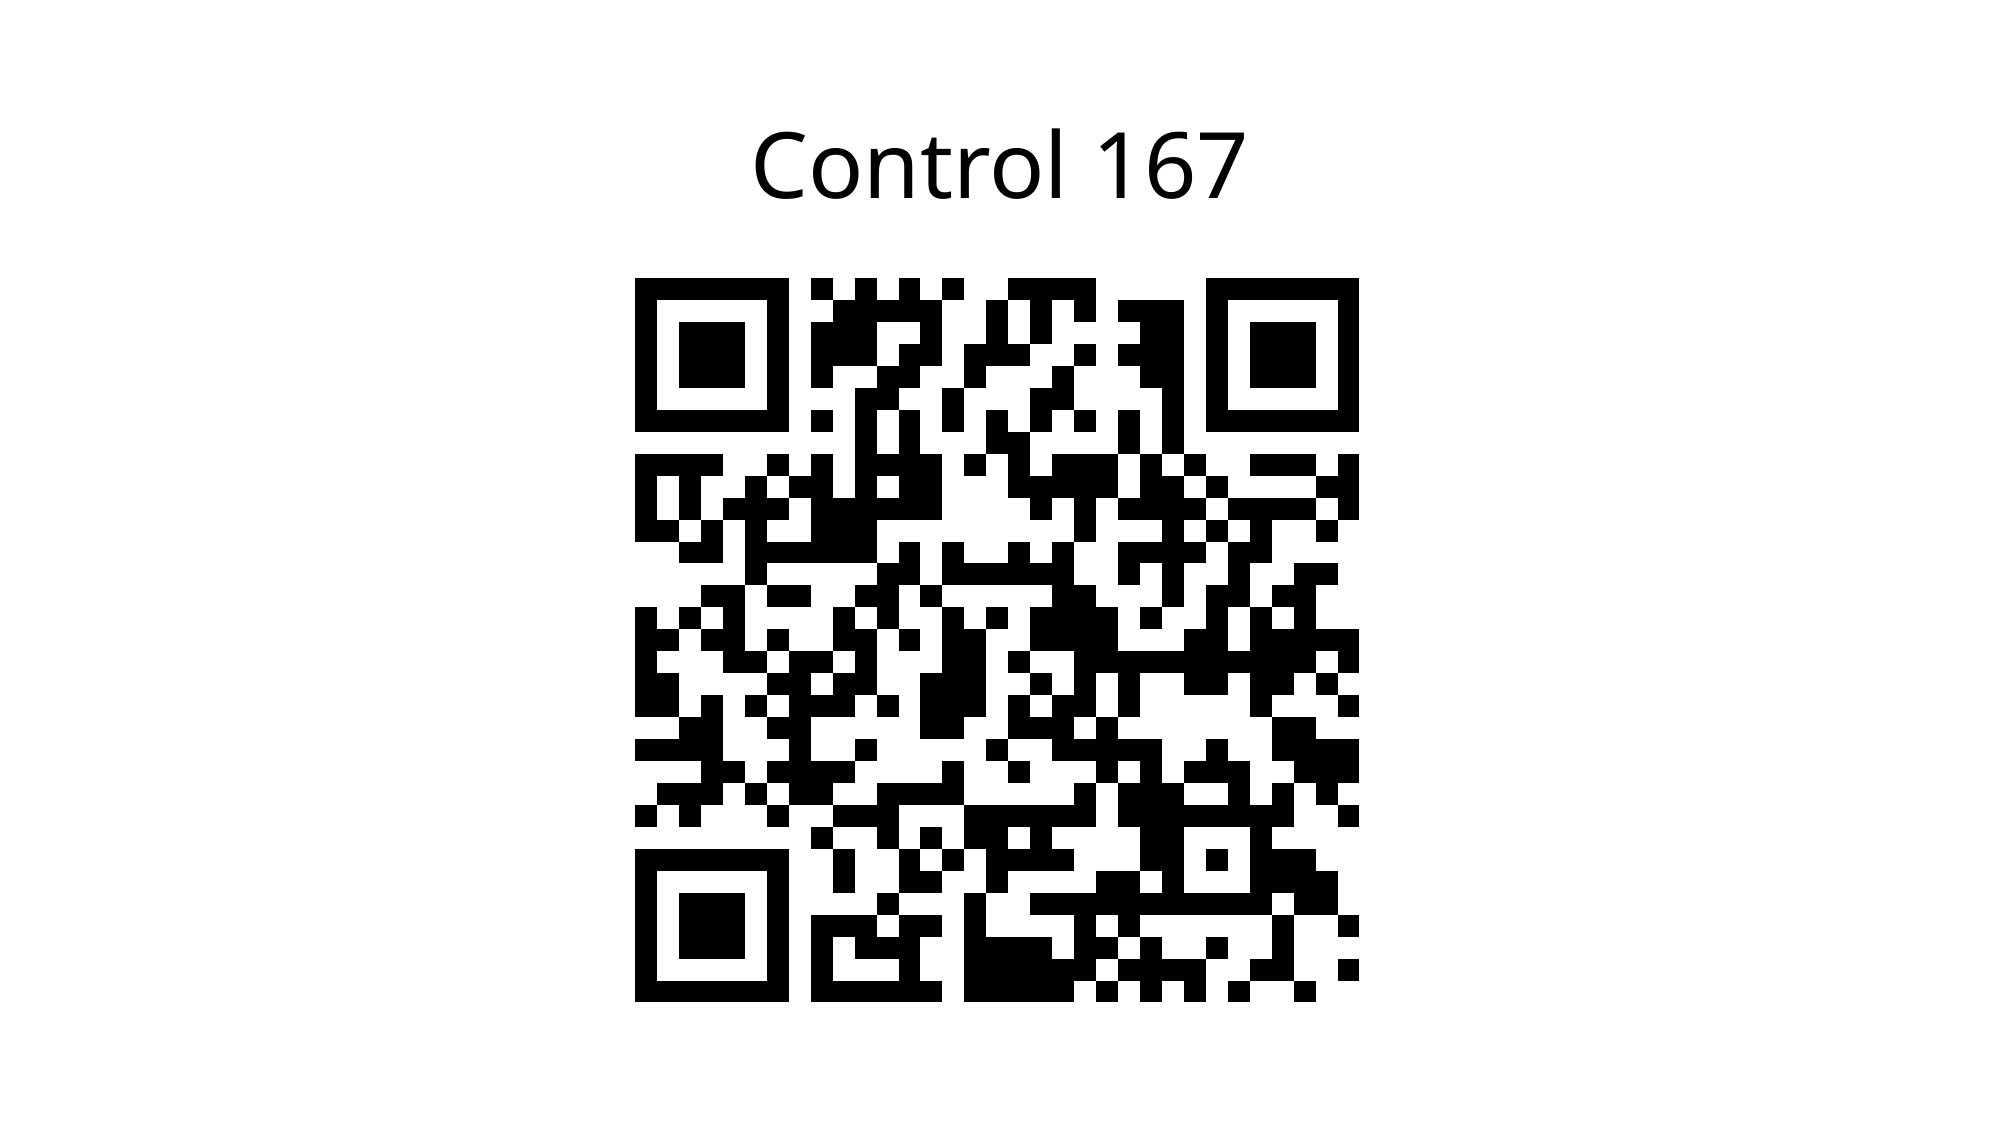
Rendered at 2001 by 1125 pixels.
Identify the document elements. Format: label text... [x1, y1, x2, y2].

title Control 167 [137, 59, 1863, 278]
picture [561, 204, 1439, 1082]
